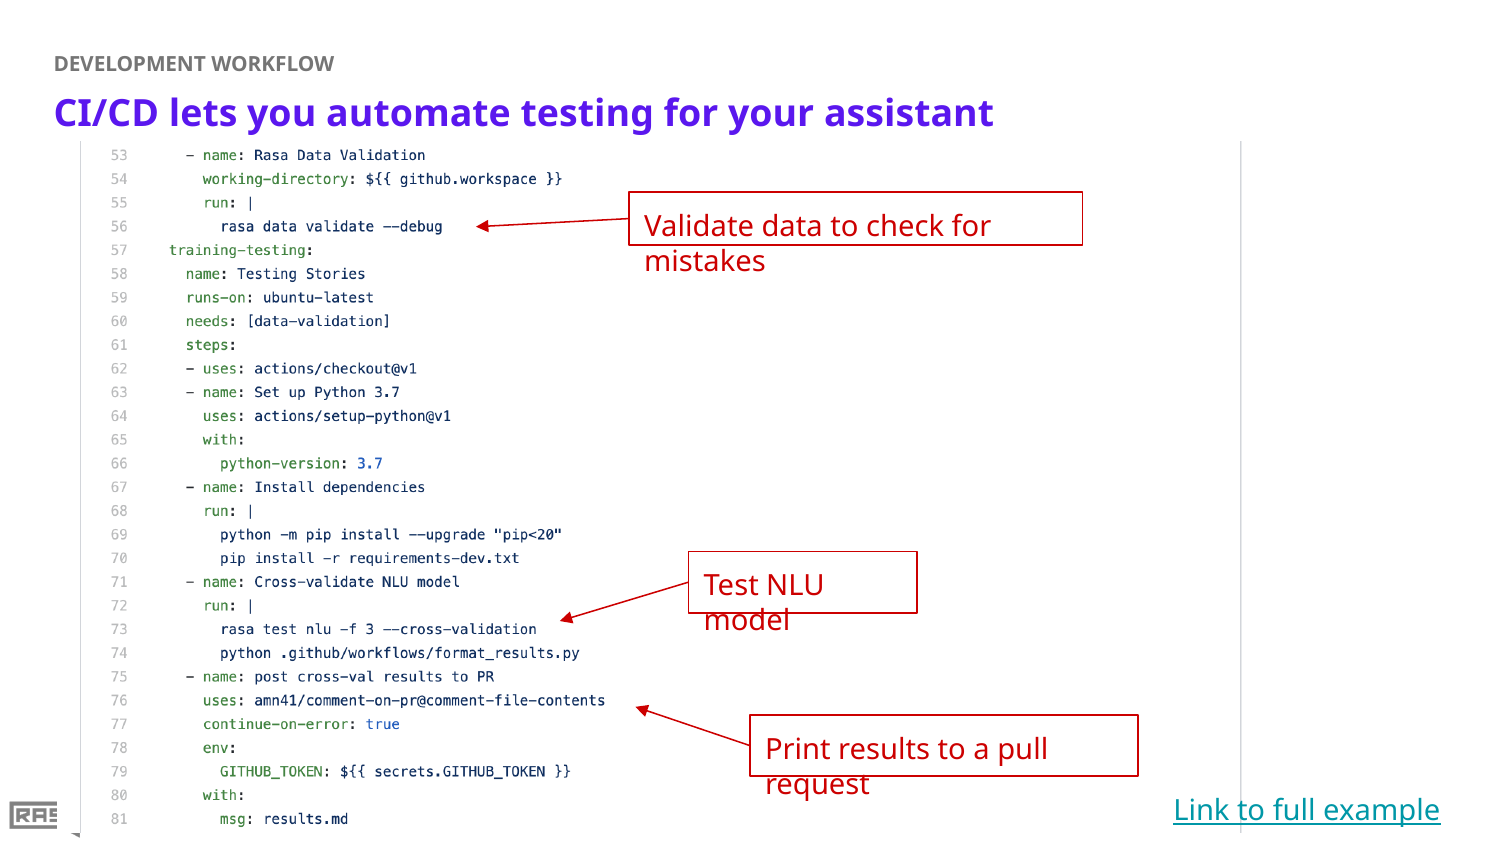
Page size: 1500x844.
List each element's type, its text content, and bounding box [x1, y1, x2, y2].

picture [8, 140, 1253, 839]
title CI/CD lets you automate testing for your assistant [38, 90, 1437, 174]
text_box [475, 218, 630, 227]
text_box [559, 581, 689, 622]
title DEVELOPMENT WORKFLOW [38, 36, 1437, 90]
text_box Link to full example [1257, 776, 1500, 808]
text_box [635, 706, 751, 746]
